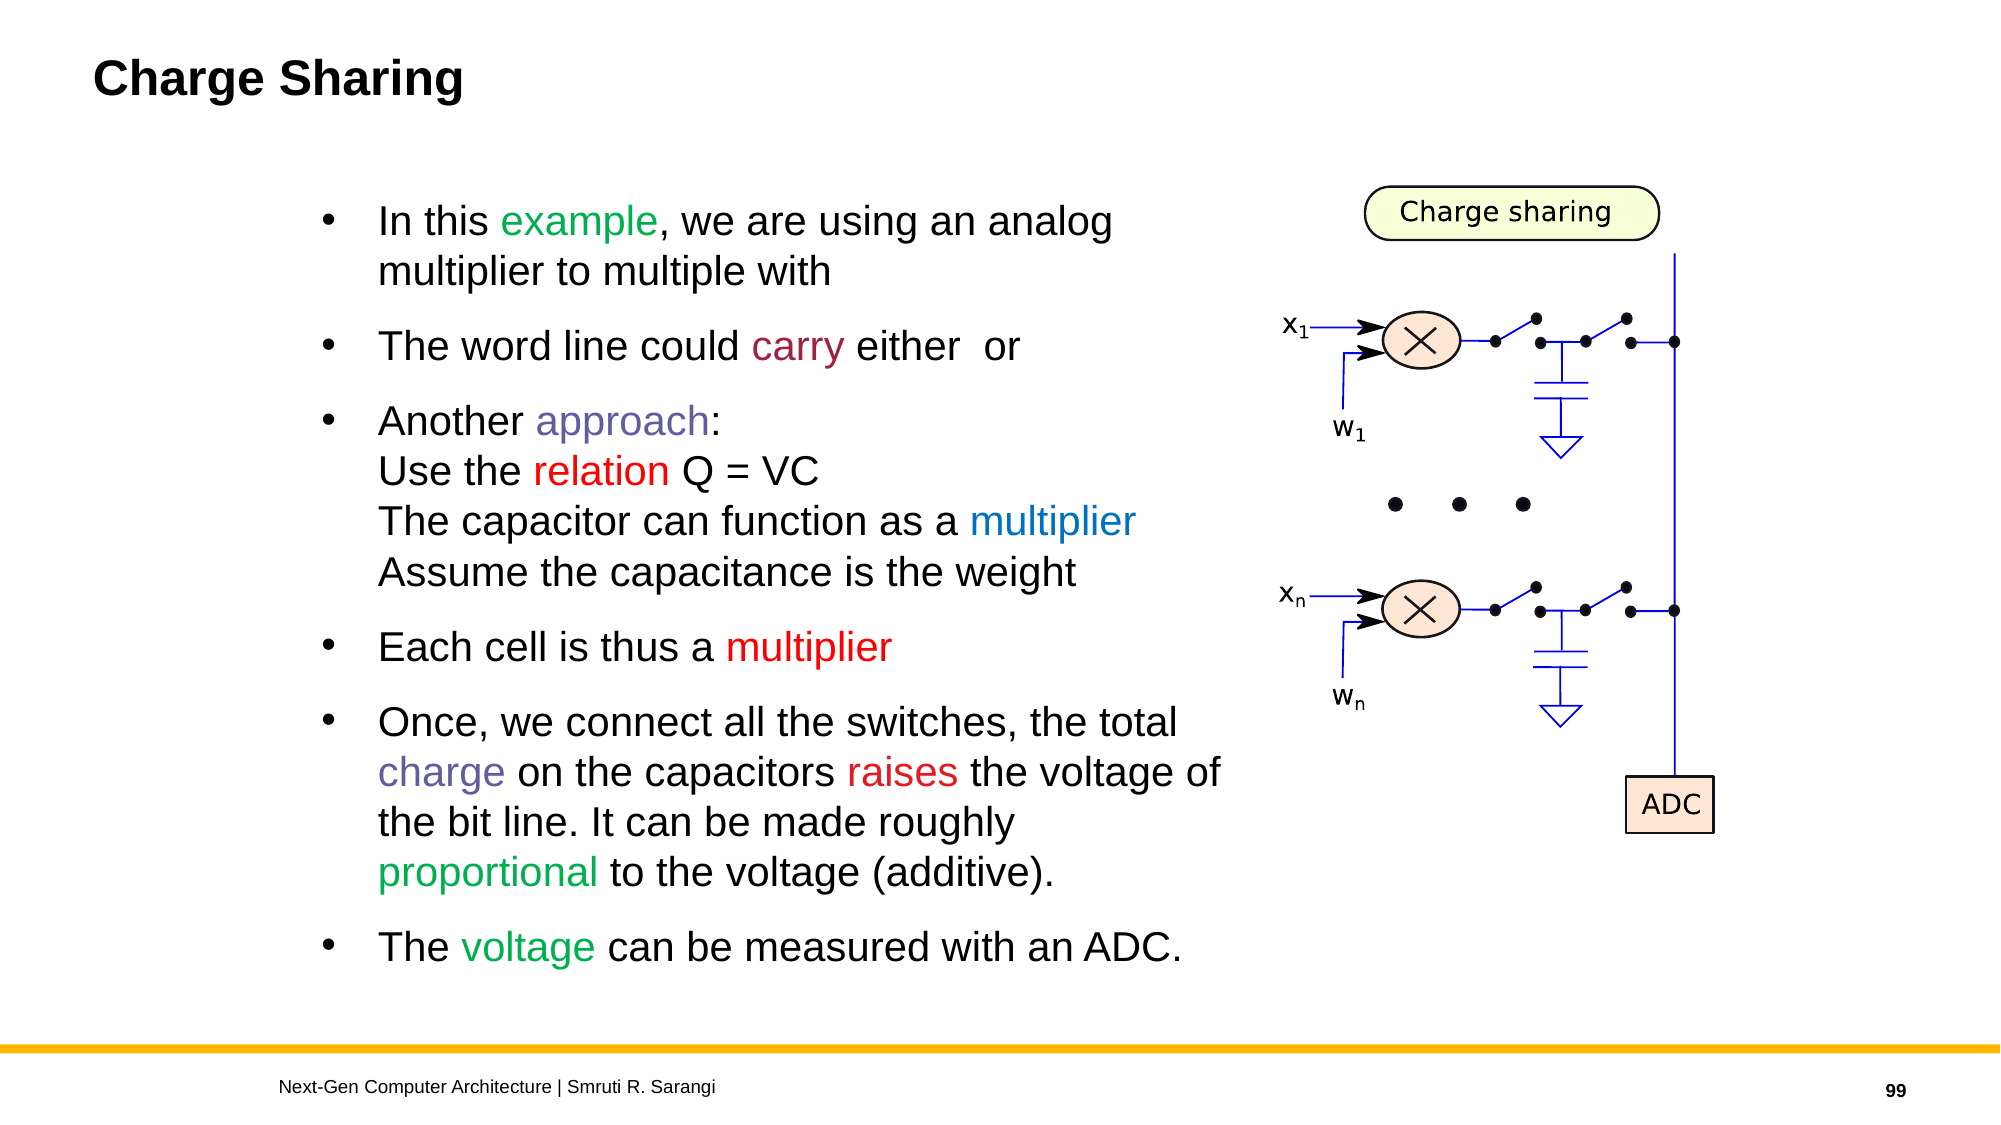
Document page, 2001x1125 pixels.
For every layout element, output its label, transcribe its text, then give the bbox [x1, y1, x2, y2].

title Charge Sharing [78, 45, 1578, 180]
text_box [1279, 186, 1714, 834]
slide_number 99 [1711, 1071, 1922, 1109]
footer Next-Gen Computer Architecture | Smruti R. Sarangi [263, 1067, 1464, 1105]
